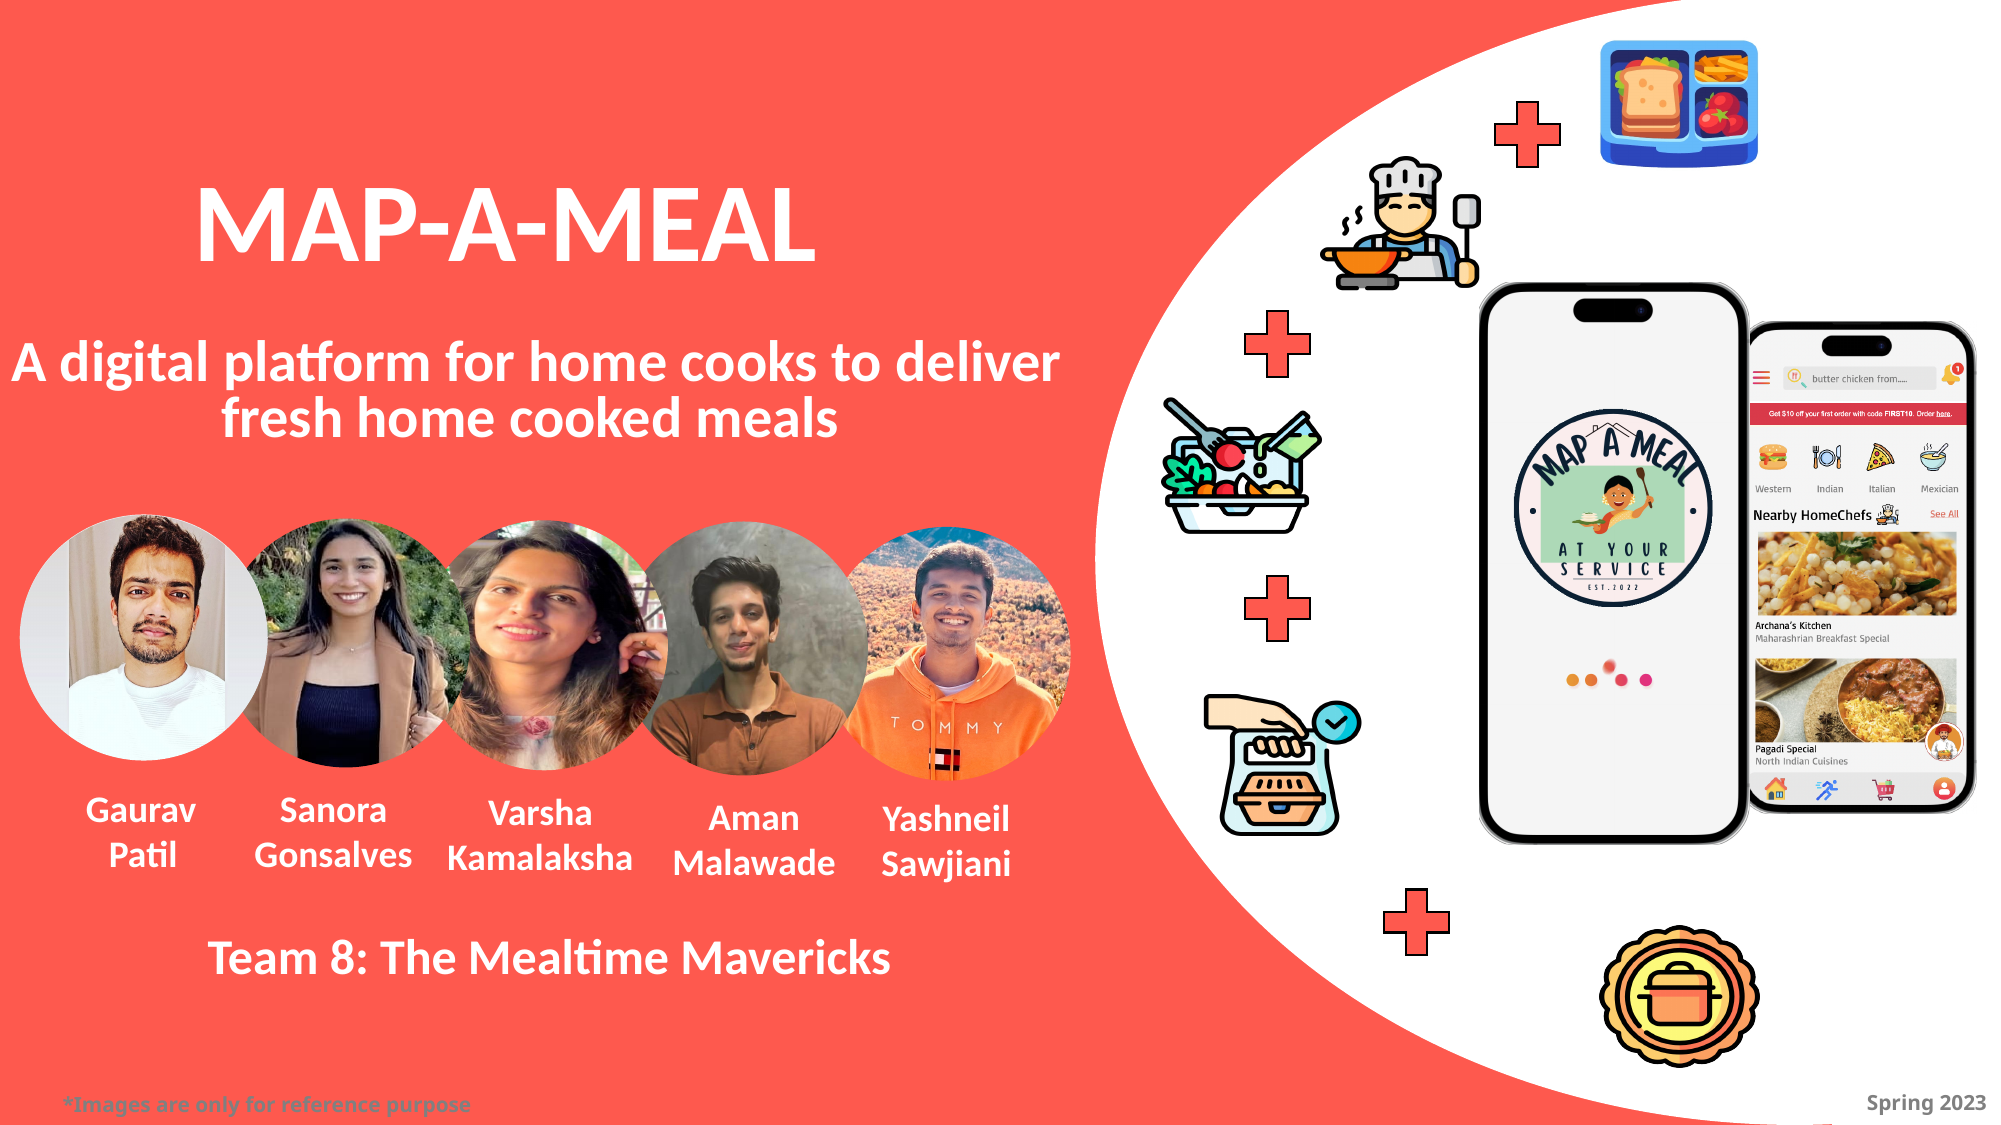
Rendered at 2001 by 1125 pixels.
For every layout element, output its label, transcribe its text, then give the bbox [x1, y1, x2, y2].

text_box A digital platform for home cooks to deliver fresh home cooked meals [6, 334, 1067, 503]
text_box Varsha Kamalaksha [426, 780, 655, 886]
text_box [1095, 0, 2000, 1125]
text_box *Images are only for reference purpose [48, 1084, 607, 1125]
text_box Aman Malawade [655, 785, 853, 891]
text_box [243, 517, 471, 769]
text_box Gaurav Patil [70, 777, 216, 883]
text_box [642, 520, 870, 777]
text_box [18, 513, 269, 762]
text_box Team 8: The Mealtime Mavericks [143, 933, 955, 1001]
picture [1479, 282, 1977, 845]
text_box [0, 302, 984, 391]
text_box [444, 519, 669, 772]
text_box MAP-A-MEAL [137, 171, 873, 301]
text_box Yashneil Sawjiani [862, 786, 1031, 892]
text_box [843, 525, 1072, 782]
text_box Sanora Gonsalves [234, 777, 434, 883]
